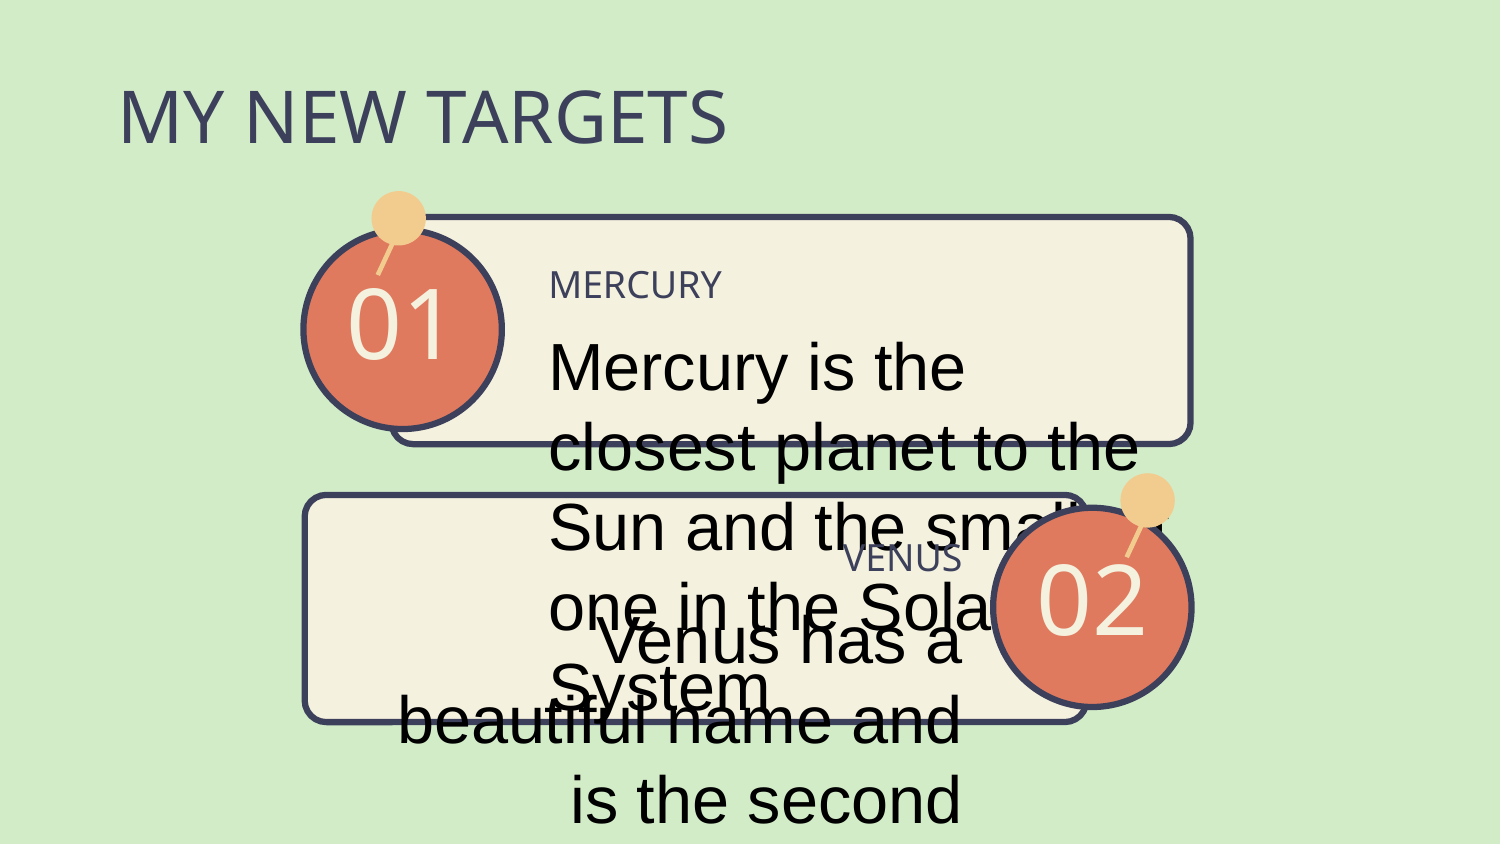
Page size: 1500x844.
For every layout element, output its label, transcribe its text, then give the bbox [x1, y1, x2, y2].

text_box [299, 179, 506, 433]
subtitle MERCURY [548, 251, 1180, 307]
subtitle Venus has a beautiful name and is the second planet from the Sun. It’s terribly hot [331, 597, 963, 698]
text_box [401, 216, 1191, 445]
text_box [989, 461, 1196, 711]
subtitle Mercury is the closest planet to the Sun and the smallest one in the Solar System [548, 324, 1181, 425]
text_box [304, 494, 1078, 723]
title MY NEW TARGETS [116, 70, 1383, 172]
subtitle VENUS [331, 524, 963, 580]
